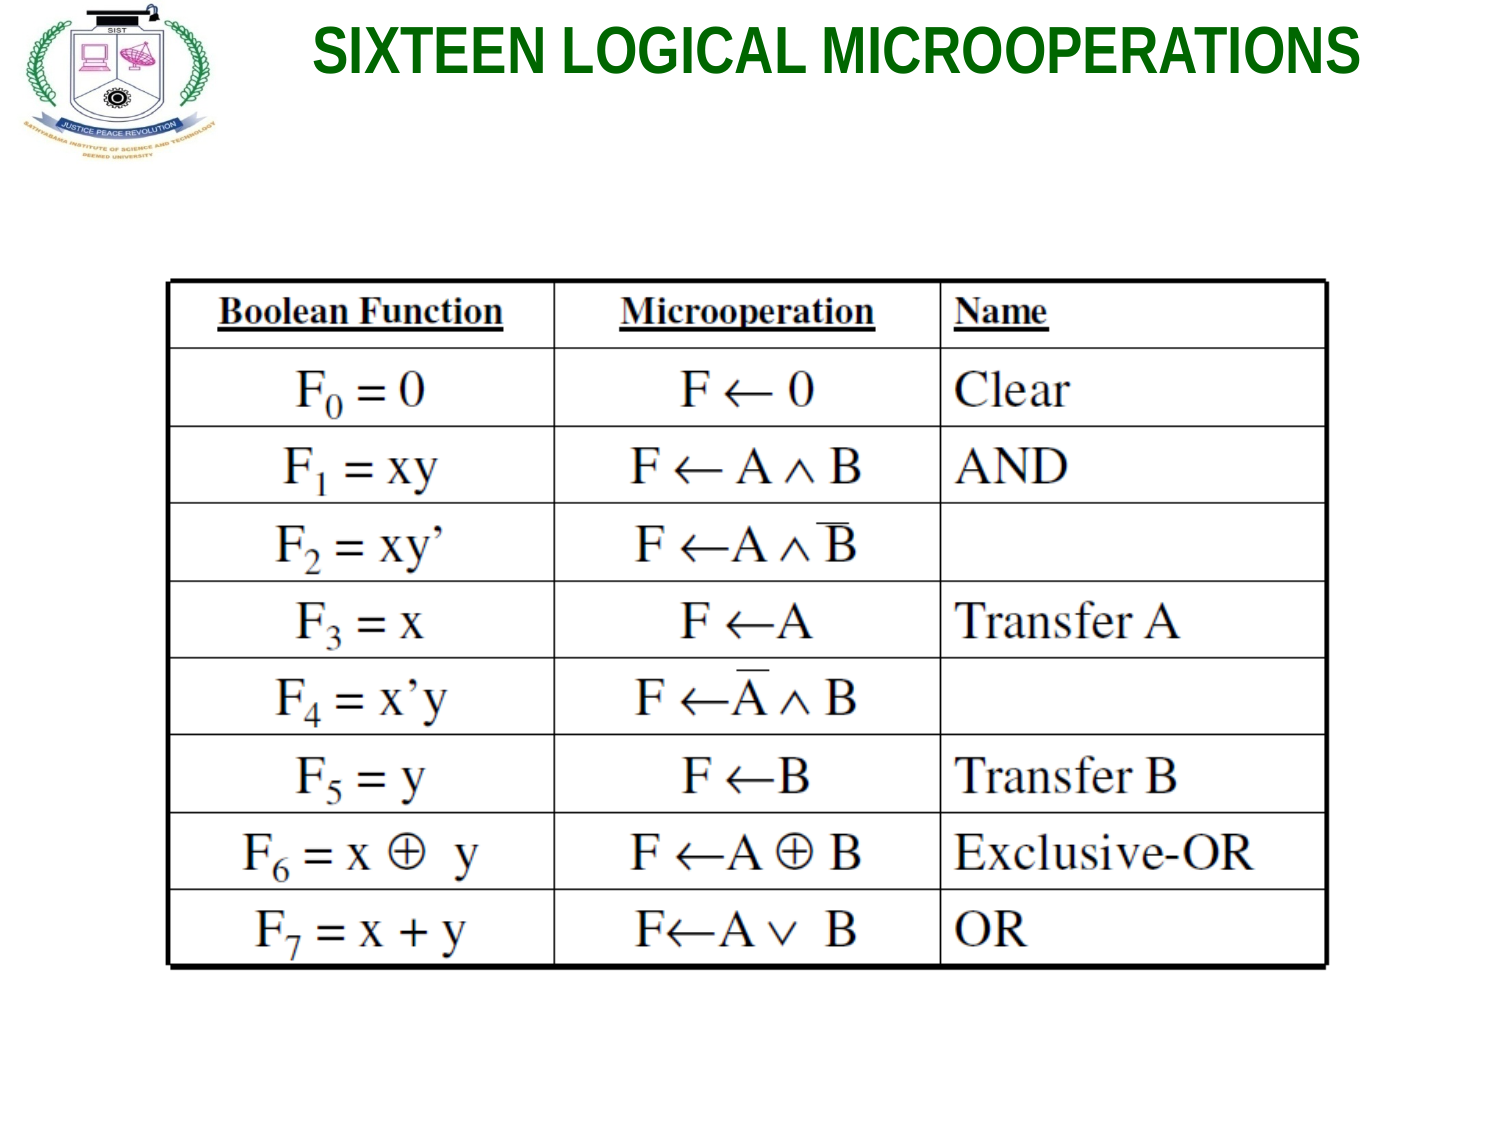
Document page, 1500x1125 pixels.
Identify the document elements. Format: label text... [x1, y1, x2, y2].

picture [0, 0, 200, 175]
picture [130, 249, 1370, 1029]
title SIXTEEN LOGICAL MICROOPERATIONS [200, 0, 1475, 242]
